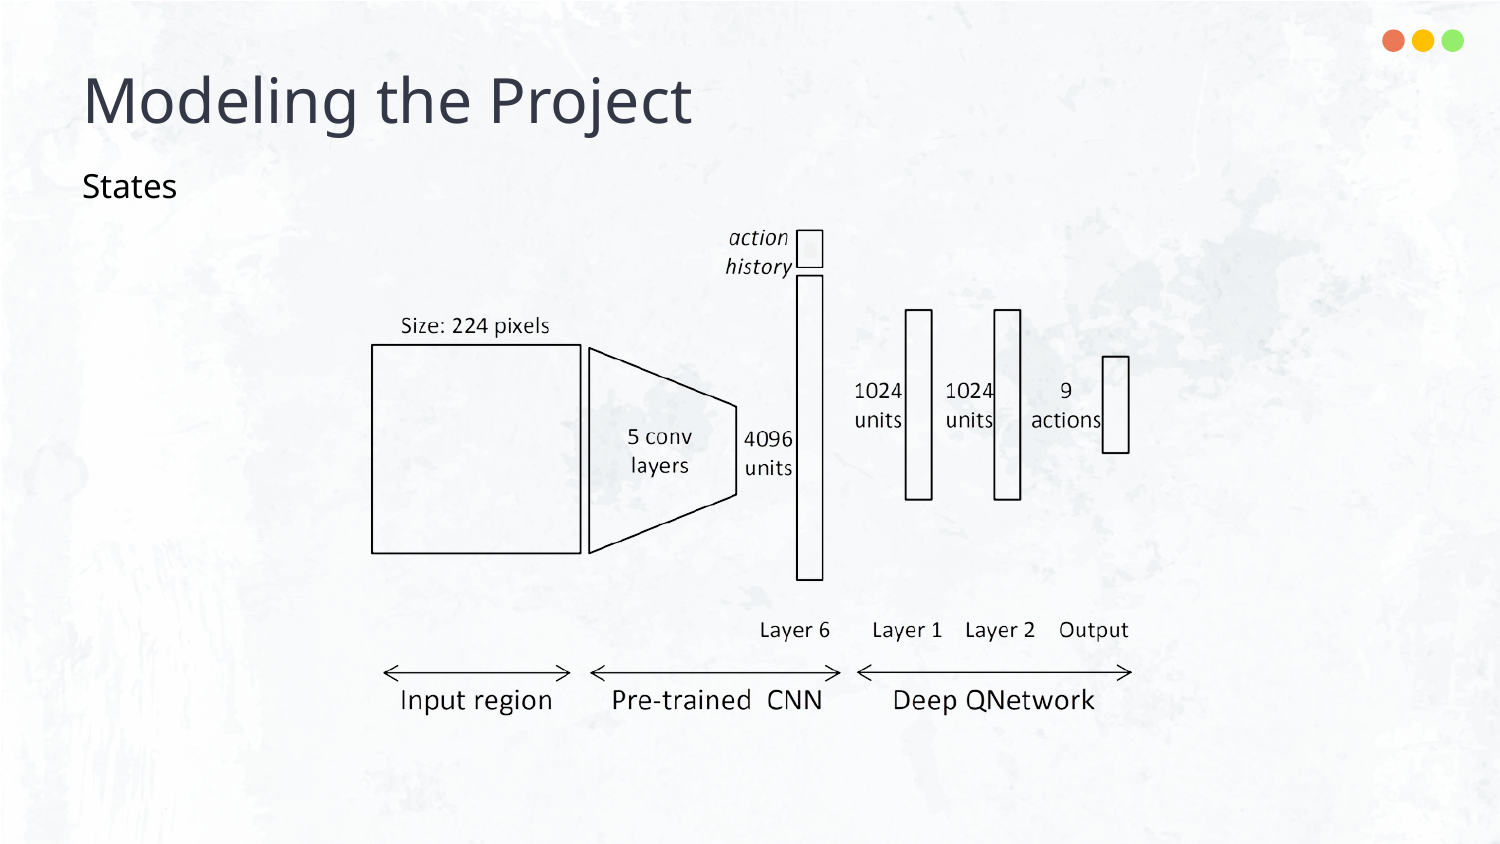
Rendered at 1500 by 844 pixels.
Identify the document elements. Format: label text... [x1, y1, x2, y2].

picture [2, 2, 1500, 844]
title Modeling the Project [67, 35, 1333, 337]
text_box States [67, 157, 207, 213]
text_box [1411, 29, 1435, 52]
text_box [1441, 29, 1464, 52]
text_box [1382, 29, 1405, 52]
